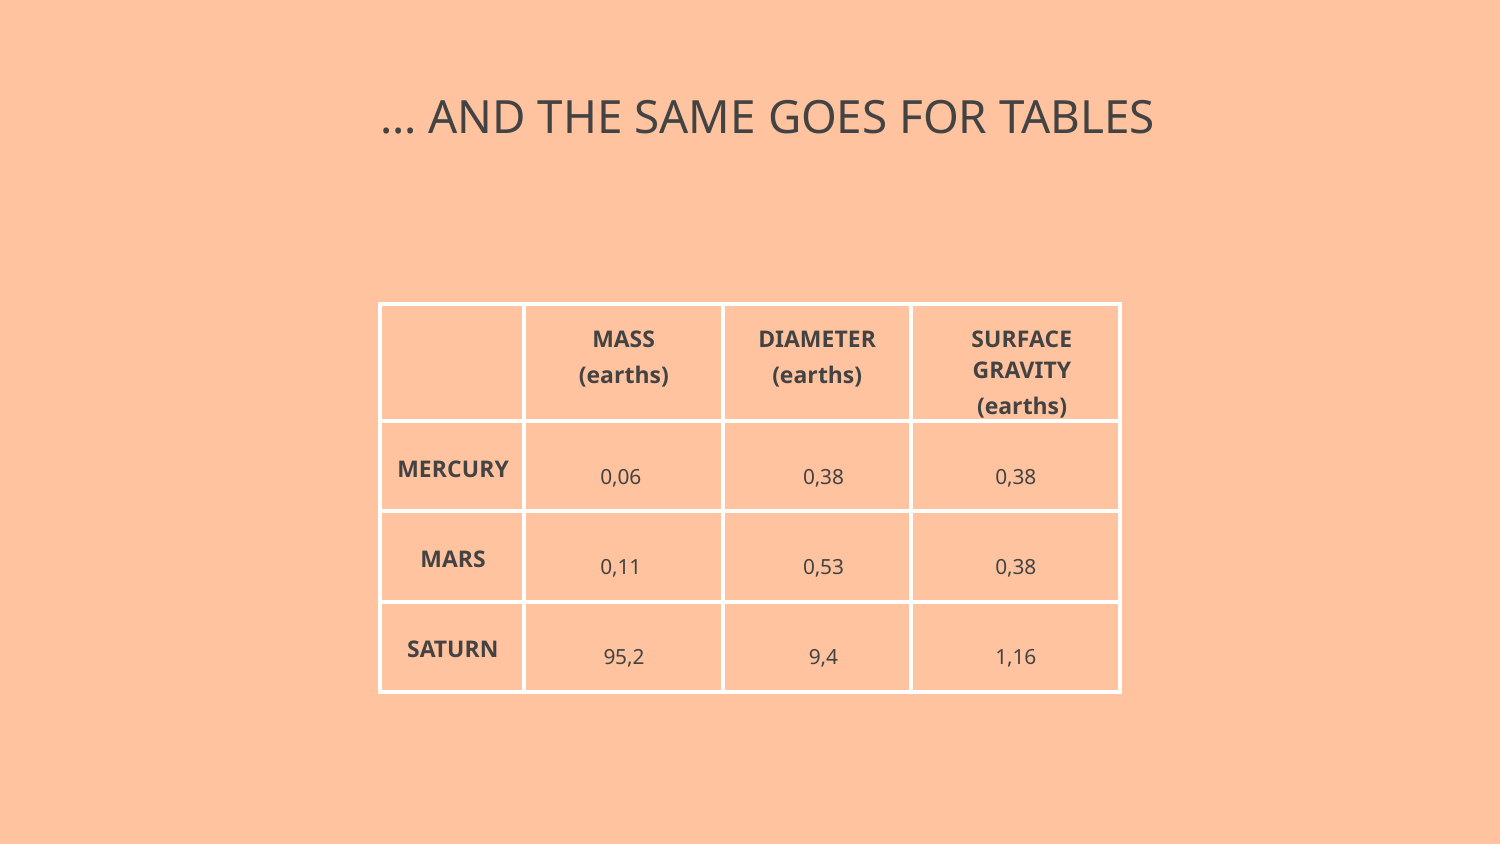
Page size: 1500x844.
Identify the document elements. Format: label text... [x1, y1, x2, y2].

title … AND THE SAME GOES FOR TABLES [67, 76, 1469, 143]
table_cell SATURN [382, 604, 522, 690]
table_cell 0,11 [526, 513, 721, 600]
table_header DIAMETER (earths) [725, 306, 909, 419]
table_cell 0,38 [913, 423, 1118, 509]
table_cell 0,53 [725, 513, 909, 600]
table_cell 95,2 [526, 604, 721, 690]
table_cell 0,38 [913, 513, 1118, 600]
table_header MASS (earths) [526, 306, 721, 419]
table_cell 0,06 [526, 423, 721, 509]
table_cell 1,16 [913, 604, 1118, 690]
table_cell MERCURY [382, 423, 522, 509]
table_header [382, 306, 522, 419]
table_cell MARS [382, 513, 522, 600]
table_header SURFACE GRAVITY (earths) [913, 306, 1118, 419]
table_cell 9,4 [725, 604, 909, 690]
table_cell 0,38 [725, 423, 909, 509]
